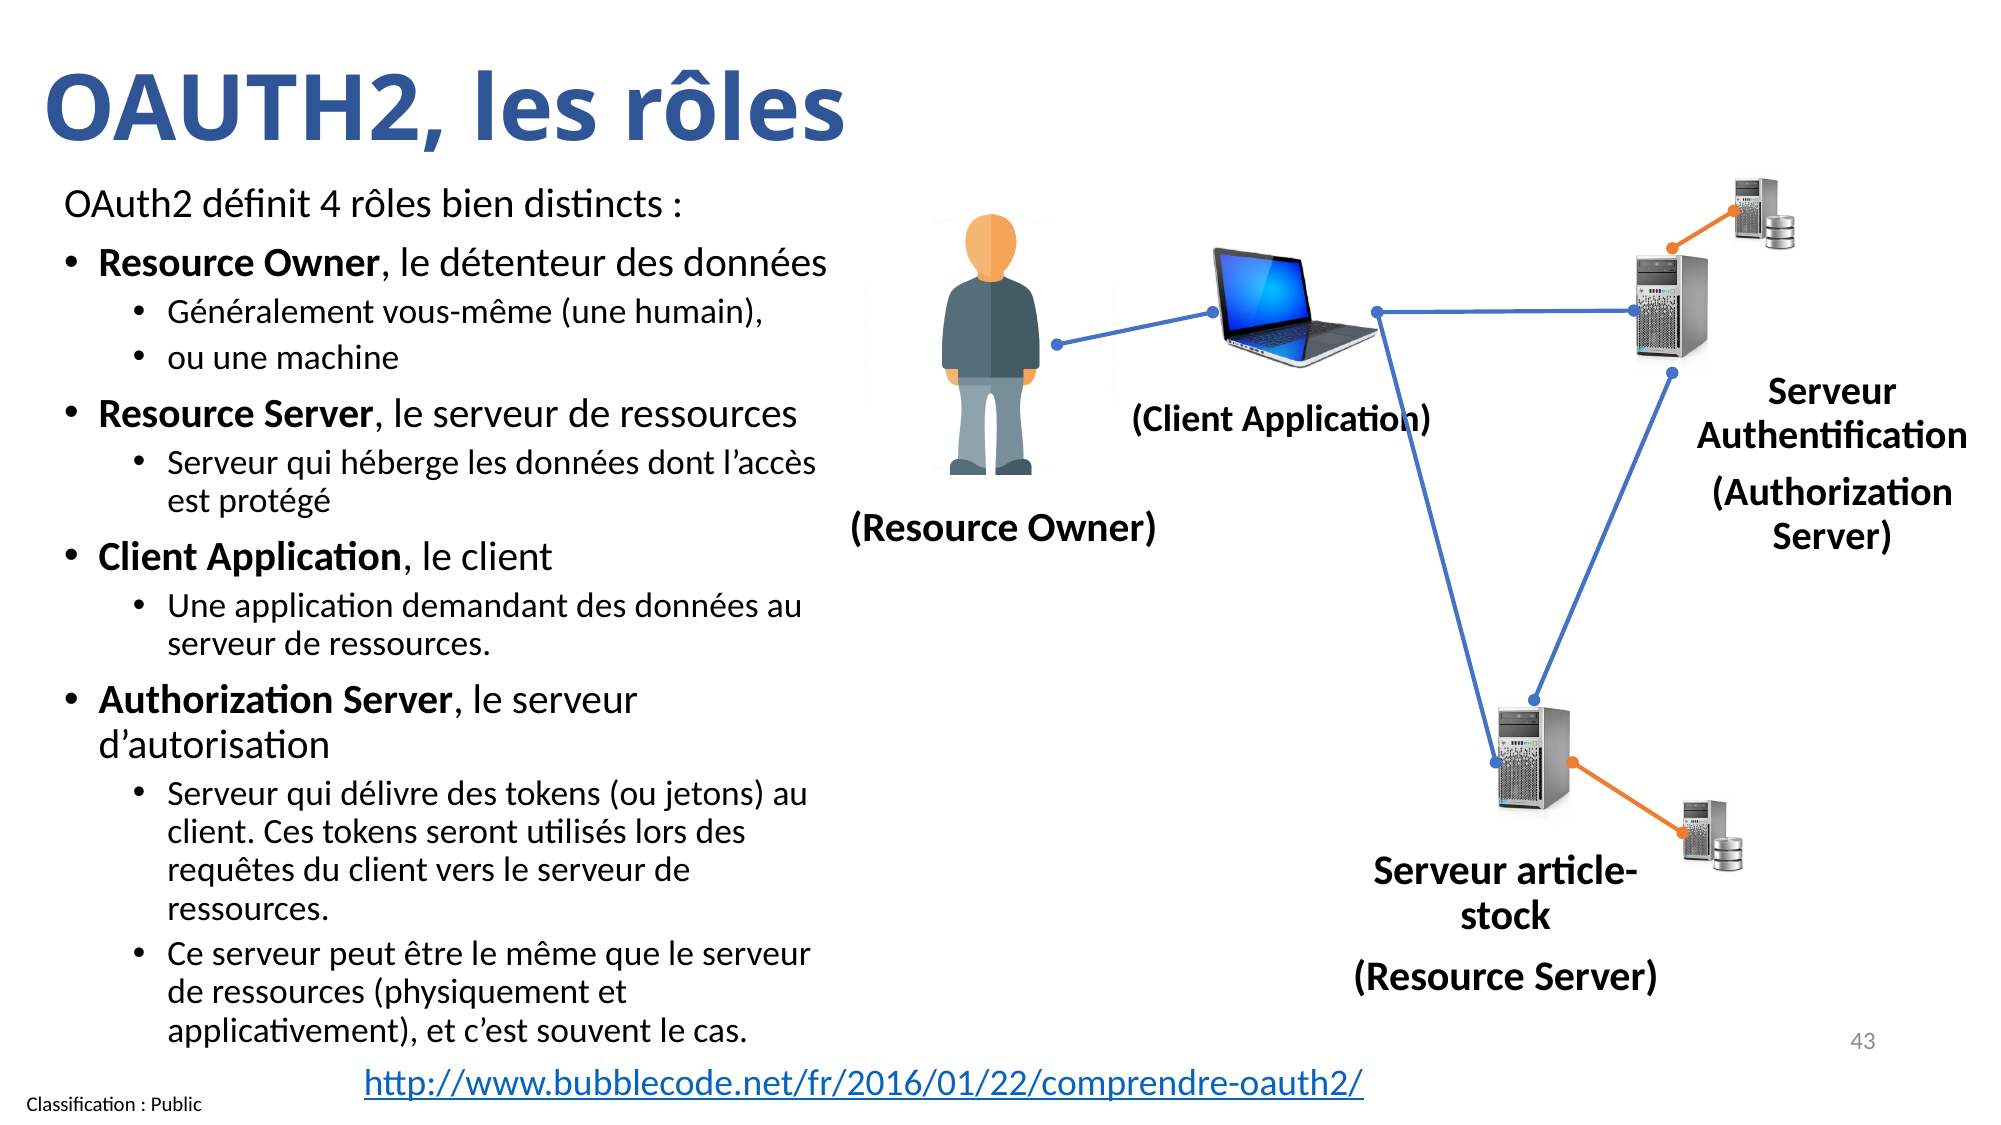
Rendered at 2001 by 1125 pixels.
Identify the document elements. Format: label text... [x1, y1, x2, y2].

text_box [1733, 174, 1798, 251]
text_box Serveur Authentification (Authorization Server) [1673, 362, 1997, 568]
text_box (Client Application) [1121, 390, 1377, 474]
title OAUTH2, les rôles [27, 2, 1753, 220]
picture [860, 214, 1121, 475]
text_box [1572, 762, 1683, 833]
slide_number 43 [1440, 1009, 1891, 1070]
text_box (Resource Owner) [834, 498, 1211, 560]
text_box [1377, 313, 1496, 763]
text_box Serveur article-stock (Resource Server) [1338, 841, 1674, 1042]
text_box http://www.bubblecode.net/fr/2016/01/22/comprendre-oauth2/ [348, 1050, 1666, 1110]
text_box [1682, 795, 1746, 873]
list OAuth2 définit 4 rôles bien distincts : Resource Owner, le détenteur des données Généralement vous-même (une humain), ou une machine Resource Server, le serveur de ressources Serveur qui héberge les données dont l’accès est protégé Client Application, le client Une application demandant des données au serveur de ressources. Authorization Server, le serveur d’autorisation Serveur qui délivre des tokens (ou jetons) au client. Ces tokens seront utilisés lors des requêtes du client vers le serveur de ressources. Ce serveur peut être le même que le serveur de ressources (physiquement et applicativement), et c’est souvent le cas. [49, 174, 860, 1103]
picture [1212, 229, 1378, 395]
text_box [1534, 372, 1673, 701]
picture [1495, 700, 1573, 825]
picture [1633, 248, 1711, 373]
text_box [1672, 210, 1734, 249]
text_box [1056, 312, 1213, 345]
